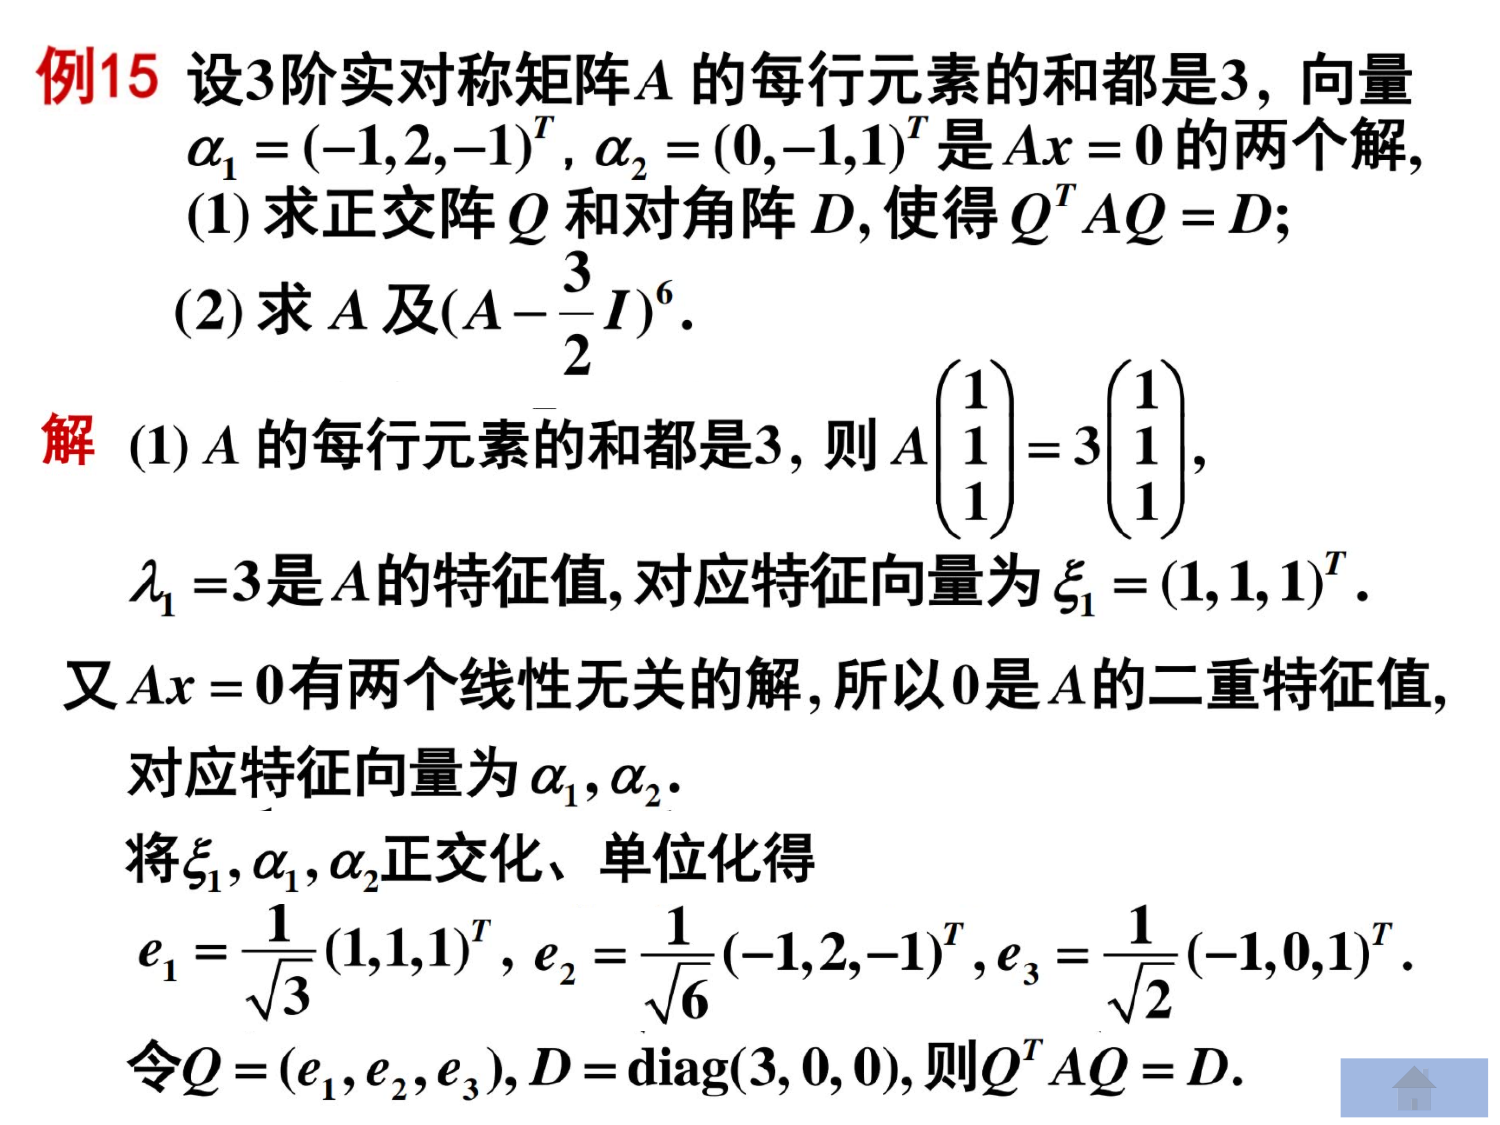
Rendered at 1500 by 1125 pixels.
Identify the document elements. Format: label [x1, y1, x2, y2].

picture [123, 1031, 1246, 1108]
picture [135, 904, 1423, 1025]
picture [123, 383, 1376, 621]
picture [119, 736, 683, 811]
text_box [29, 40, 1441, 383]
picture [123, 823, 821, 894]
picture [47, 642, 1453, 724]
picture [41, 408, 810, 477]
